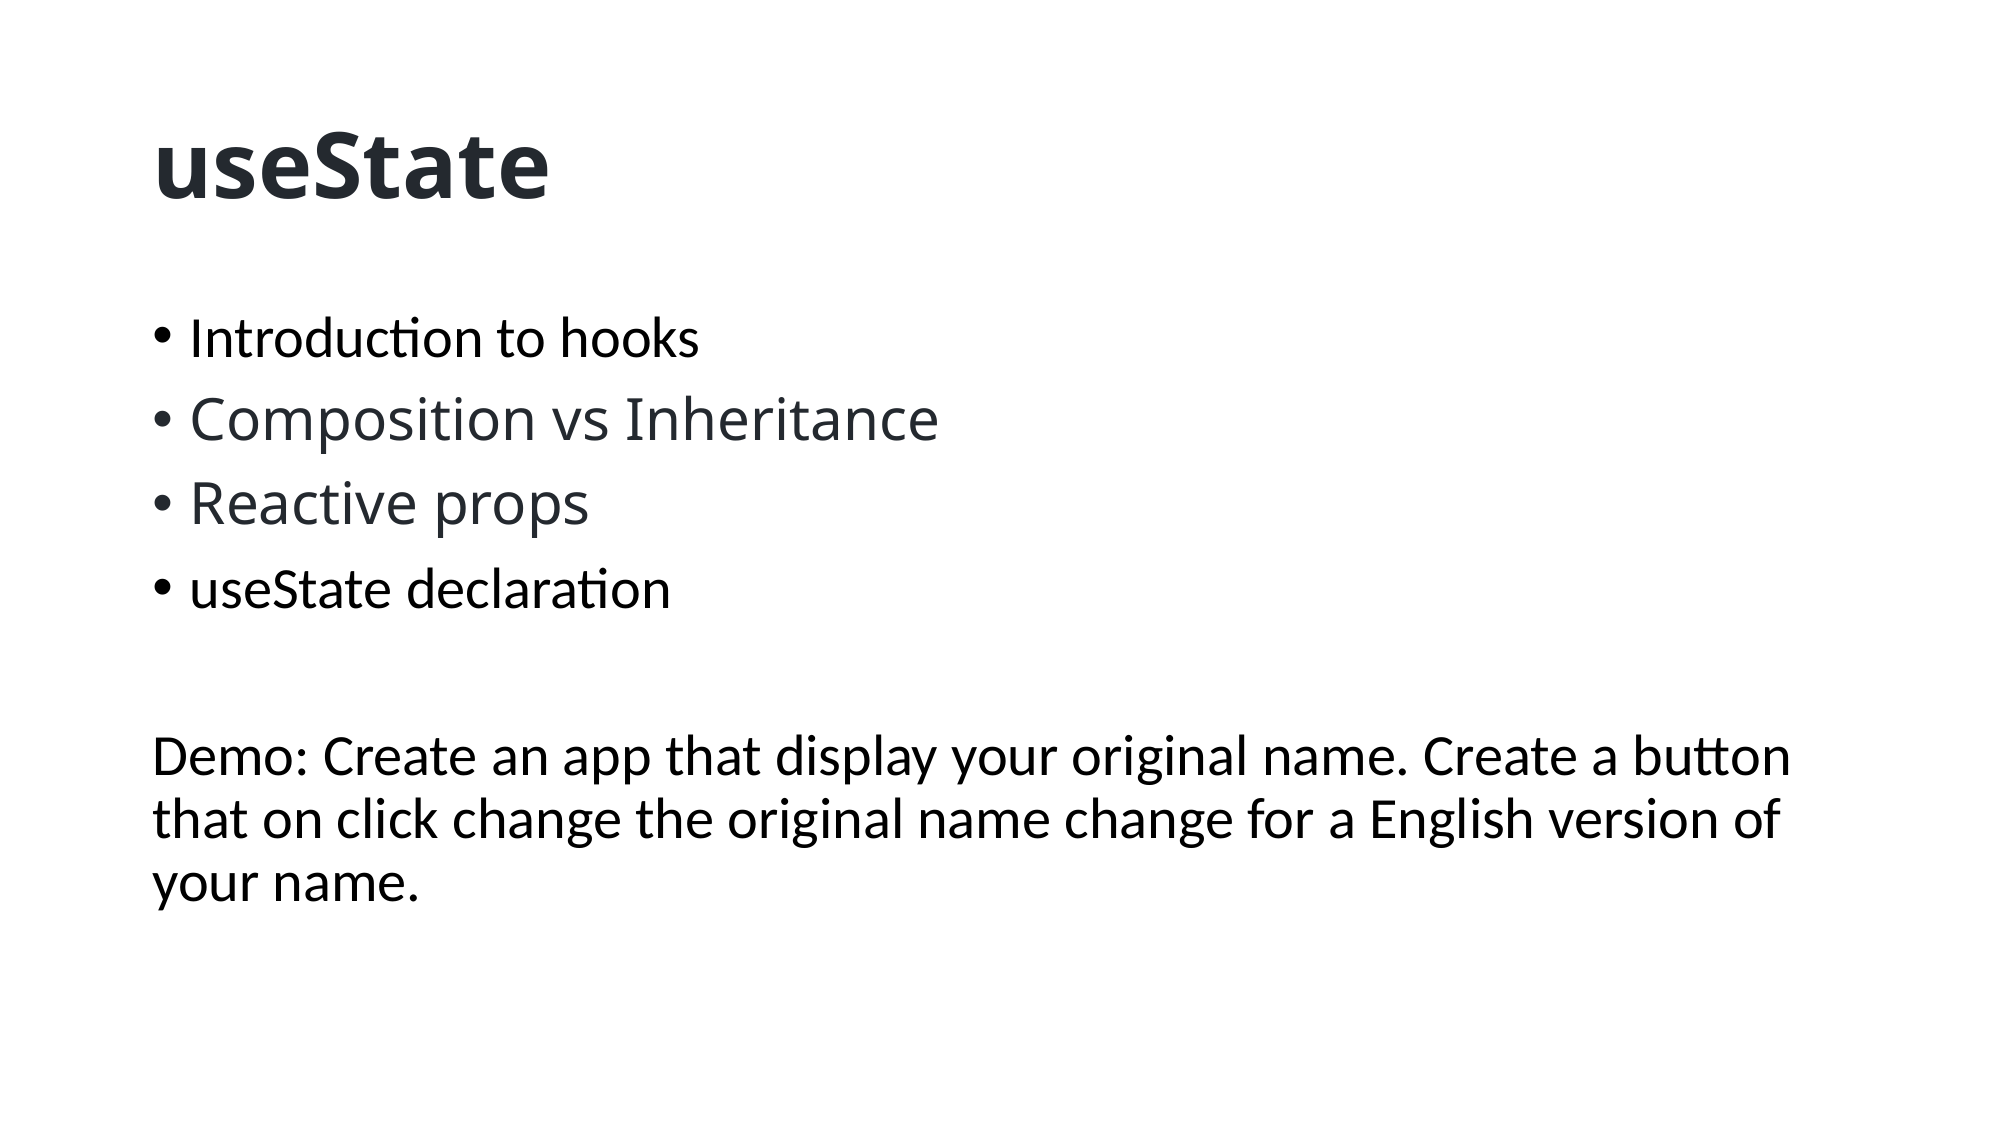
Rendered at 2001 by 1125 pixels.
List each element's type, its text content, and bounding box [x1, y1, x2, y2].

list Introduction to hooks Composition vs Inheritance Reactive props useState declaration Demo: Create an app that display your original name. Create a button that on click change the original name change for a English version of your name. [137, 299, 1863, 1014]
title useState [137, 59, 1863, 278]
